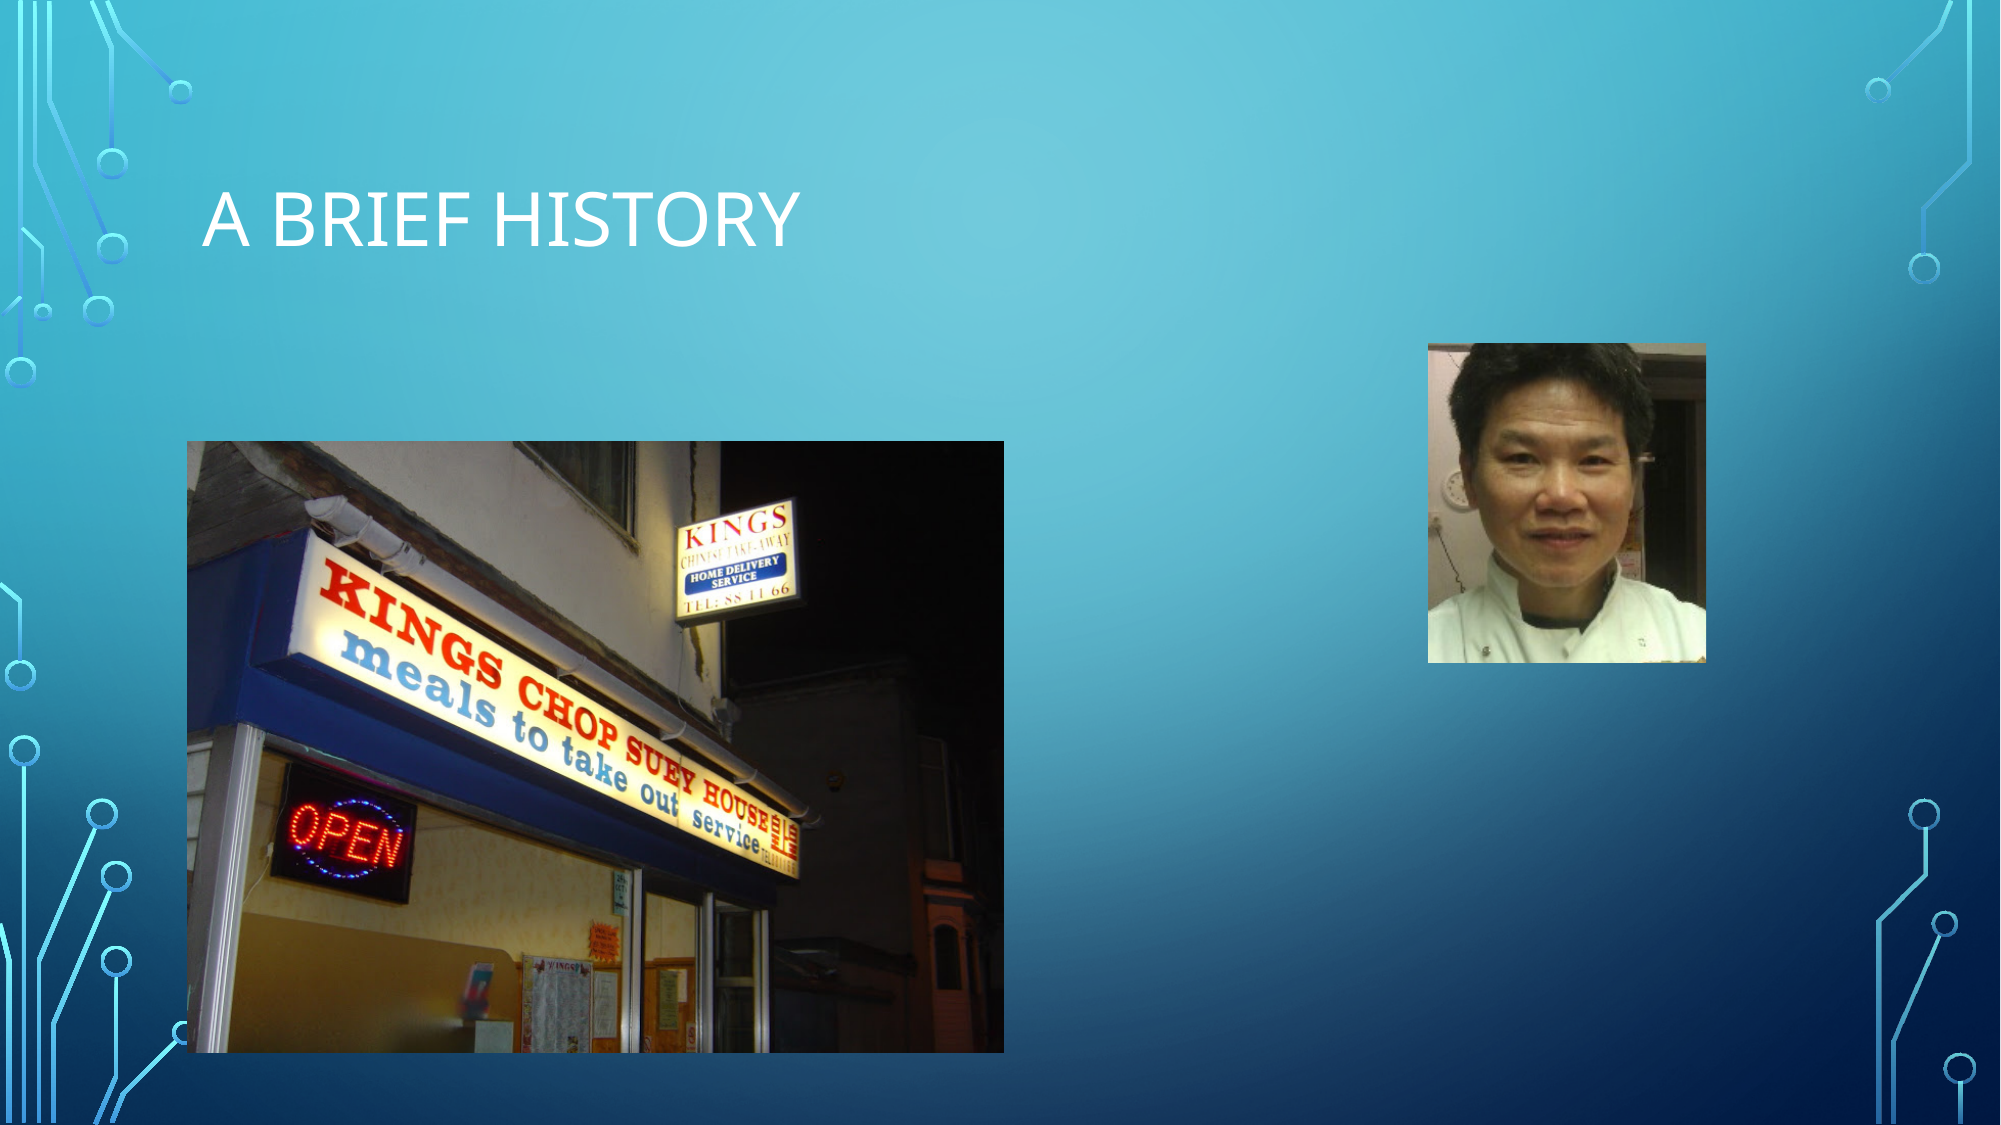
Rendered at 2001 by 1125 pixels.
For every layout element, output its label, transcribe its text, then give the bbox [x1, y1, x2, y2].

title A Brief History [187, 101, 1813, 344]
picture [1427, 343, 1707, 663]
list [186, 441, 1004, 1054]
